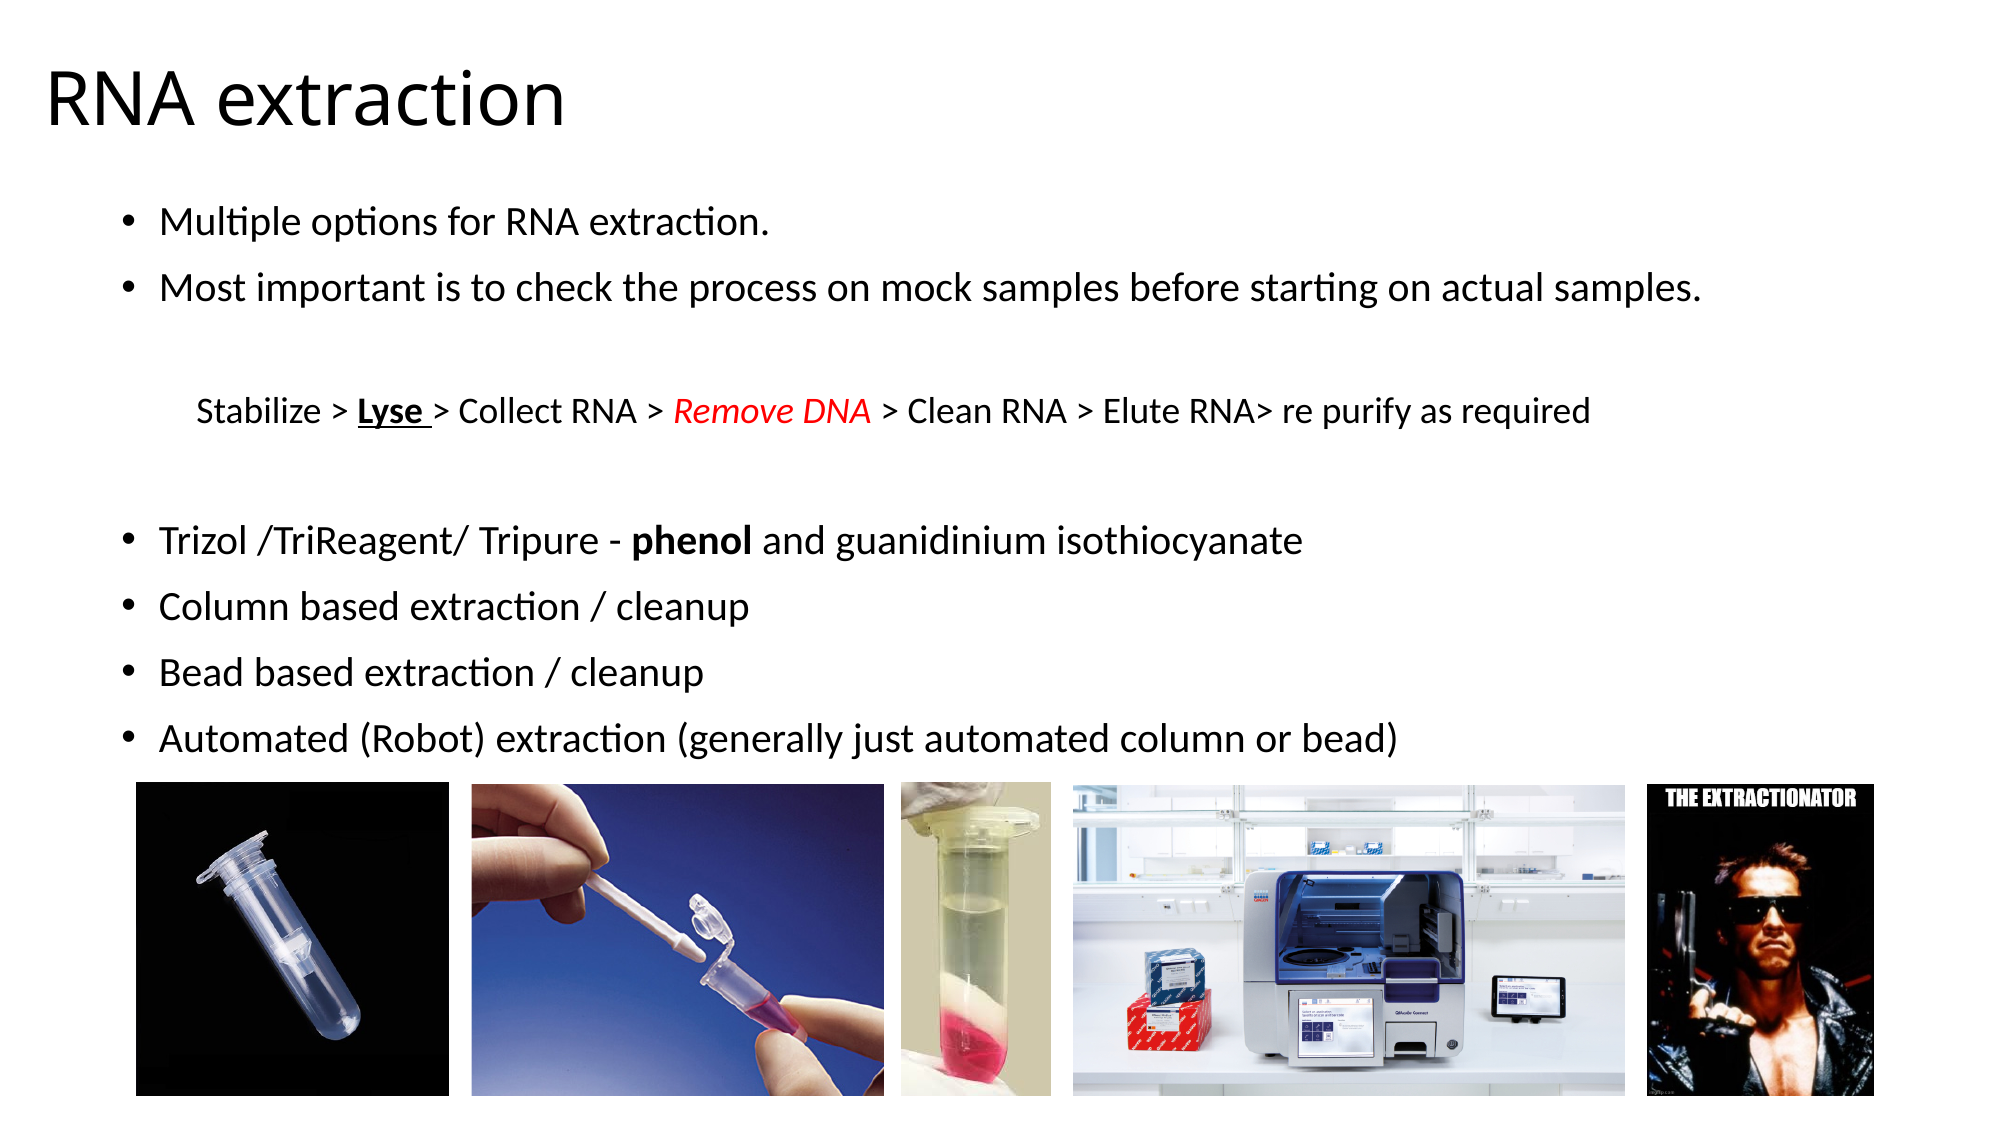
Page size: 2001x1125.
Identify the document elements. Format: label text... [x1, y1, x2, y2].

picture [471, 784, 884, 1096]
picture [1647, 784, 1874, 1096]
picture [1073, 785, 1625, 1096]
title RNA extraction [29, 13, 1755, 189]
list Multiple options for RNA extraction. Most important is to check the process on mock samples before starting on actual samples. Stabilize > Lyse > Collect RNA > Remove DNA > Clean RNA > Elute RNA> re purify as required Trizol /TriReagent/ Tripure - phenol and guanidinium isothiocyanate Column based extraction / cleanup Bead based extraction / cleanup Automated (Robot) extraction (generally just automated column or bead) [106, 192, 1725, 1113]
picture [136, 782, 449, 1096]
picture [901, 782, 1051, 1096]
